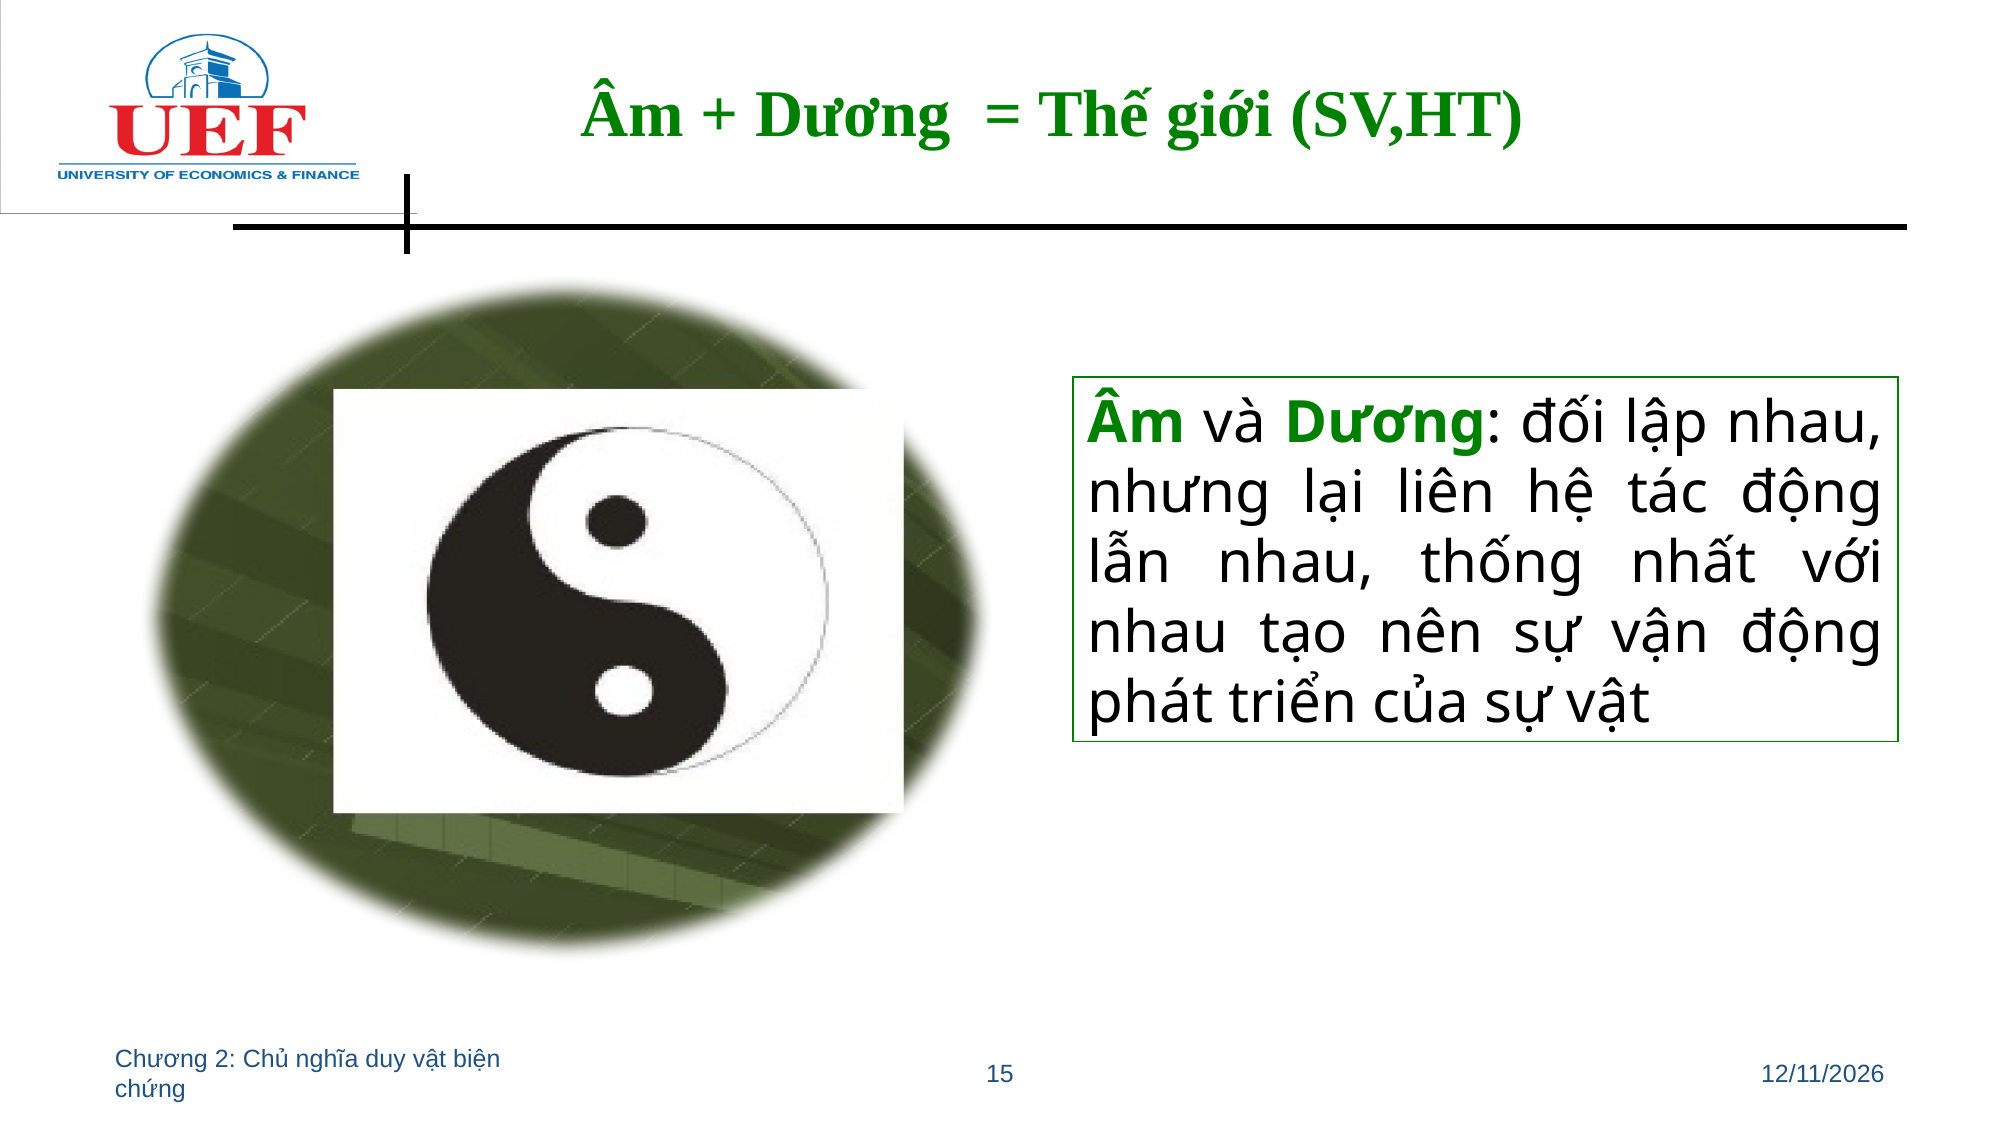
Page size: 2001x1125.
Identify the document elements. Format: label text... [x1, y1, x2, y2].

picture [0, 0, 417, 214]
slide_number 15 [683, 1042, 1317, 1103]
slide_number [1433, 1042, 1900, 1103]
text_box Âm và Dương: đối lập nhau, nhưng lại liên hệ tác động lẫn nhau, thống nhất với nhau tạo nên sự vận động phát triển của sự vật [1073, 376, 1899, 742]
footer Chương 2: Chủ nghĩa duy vật biện chứng [99, 1042, 567, 1103]
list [139, 274, 994, 963]
title Âm + Dương = Thế giới (SV,HT) [333, 62, 1773, 157]
